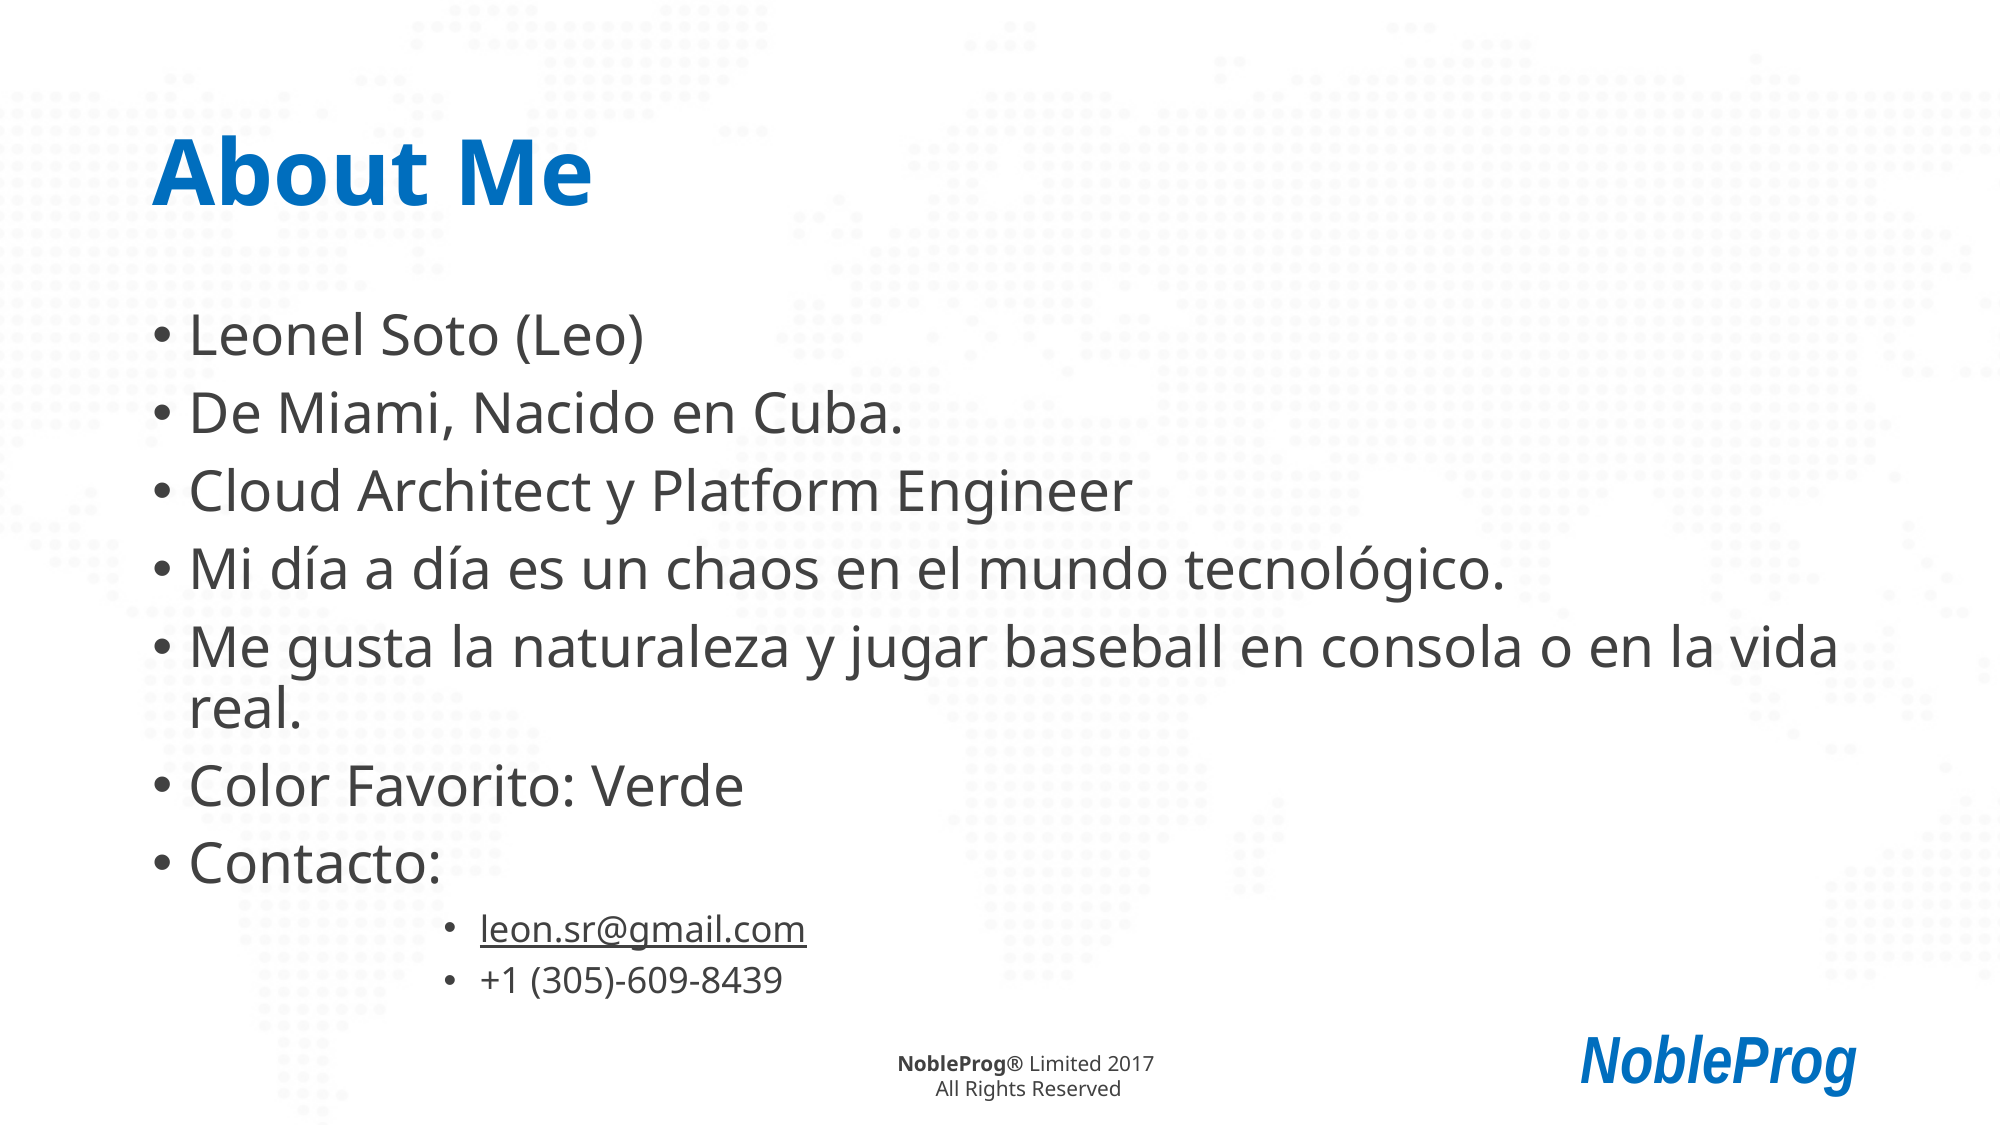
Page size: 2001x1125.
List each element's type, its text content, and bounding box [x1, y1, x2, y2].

title About Me [137, 59, 1863, 278]
list Leonel Soto (Leo) De Miami, Nacido en Cuba. Cloud Architect y Platform Engineer Mi día a día es un chaos en el mundo tecnológico. Me gusta la naturaleza y jugar baseball en consola o en la vida real. Color Favorito: Verde Contacto: leon.sr@gmail.com +1 (305)-609-8439 [137, 299, 1863, 1014]
